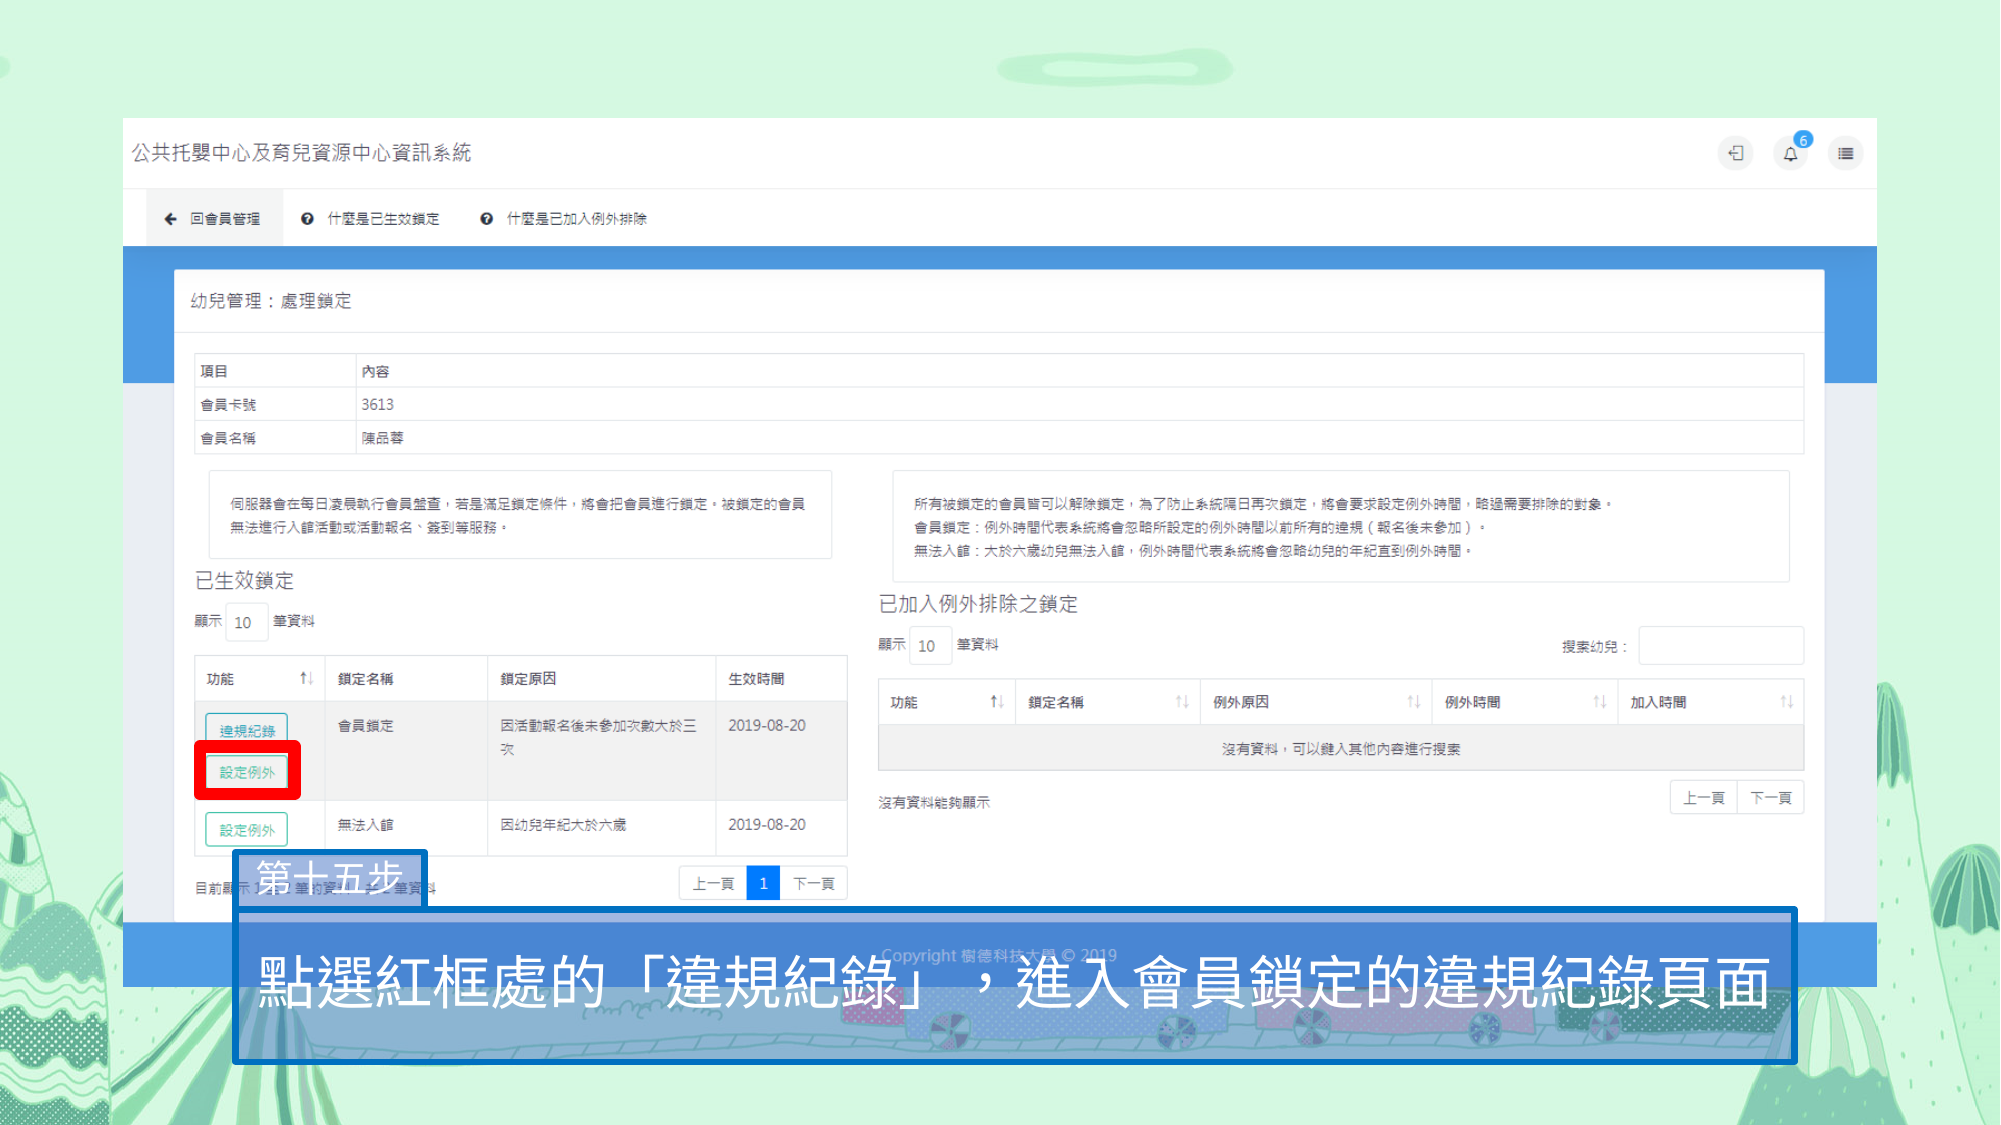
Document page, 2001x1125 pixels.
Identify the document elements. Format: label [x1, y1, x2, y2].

picture [123, 118, 1877, 987]
text_box [0, 0, 2000, 1125]
text_box [235, 851, 1795, 1062]
